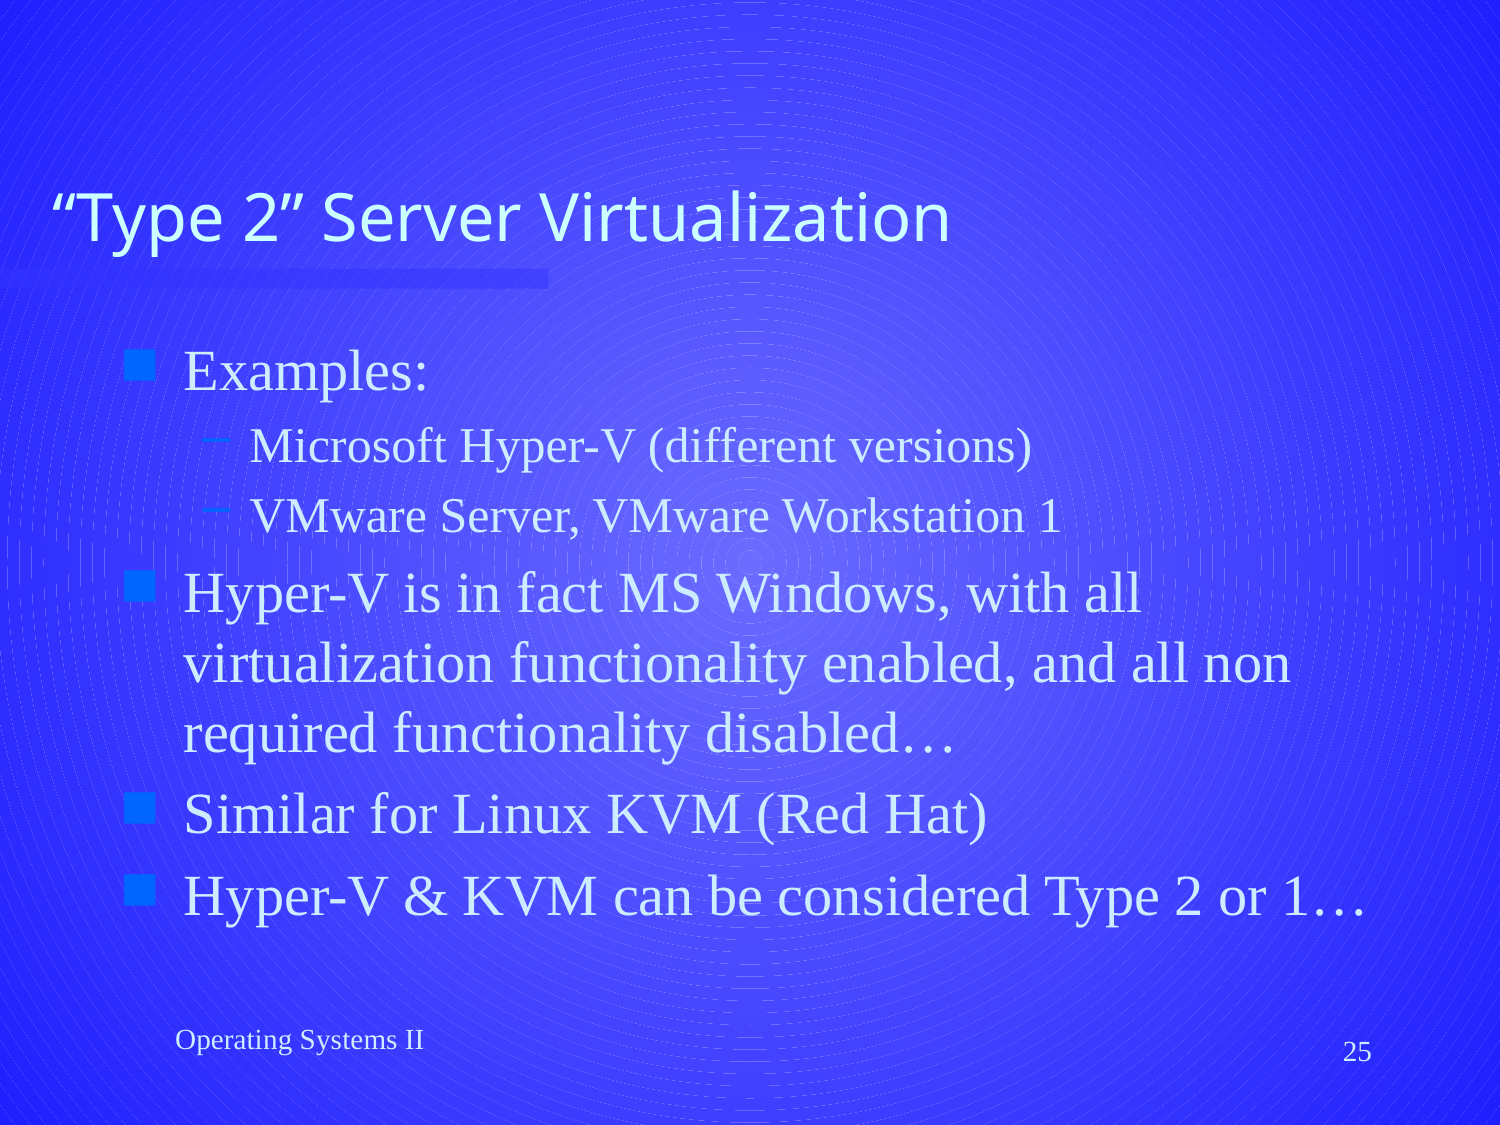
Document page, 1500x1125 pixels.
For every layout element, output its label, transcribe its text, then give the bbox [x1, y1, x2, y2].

title “Type 2” Server Virtualization [37, 75, 1313, 263]
list Examples: Microsoft Hyper-V (different versions) VMware Server, VMware Workstation 1 Hyper-V is in fact MS Windows, with all virtualization functionality enabled, and all non required functionality disabled… Similar for Linux KVM (Red Hat) Hyper-V & KVM can be considered Type 2 or 1… [112, 324, 1388, 1000]
slide_number 25 [1074, 1025, 1388, 1100]
footer Operating Systems II [62, 1012, 538, 1088]
